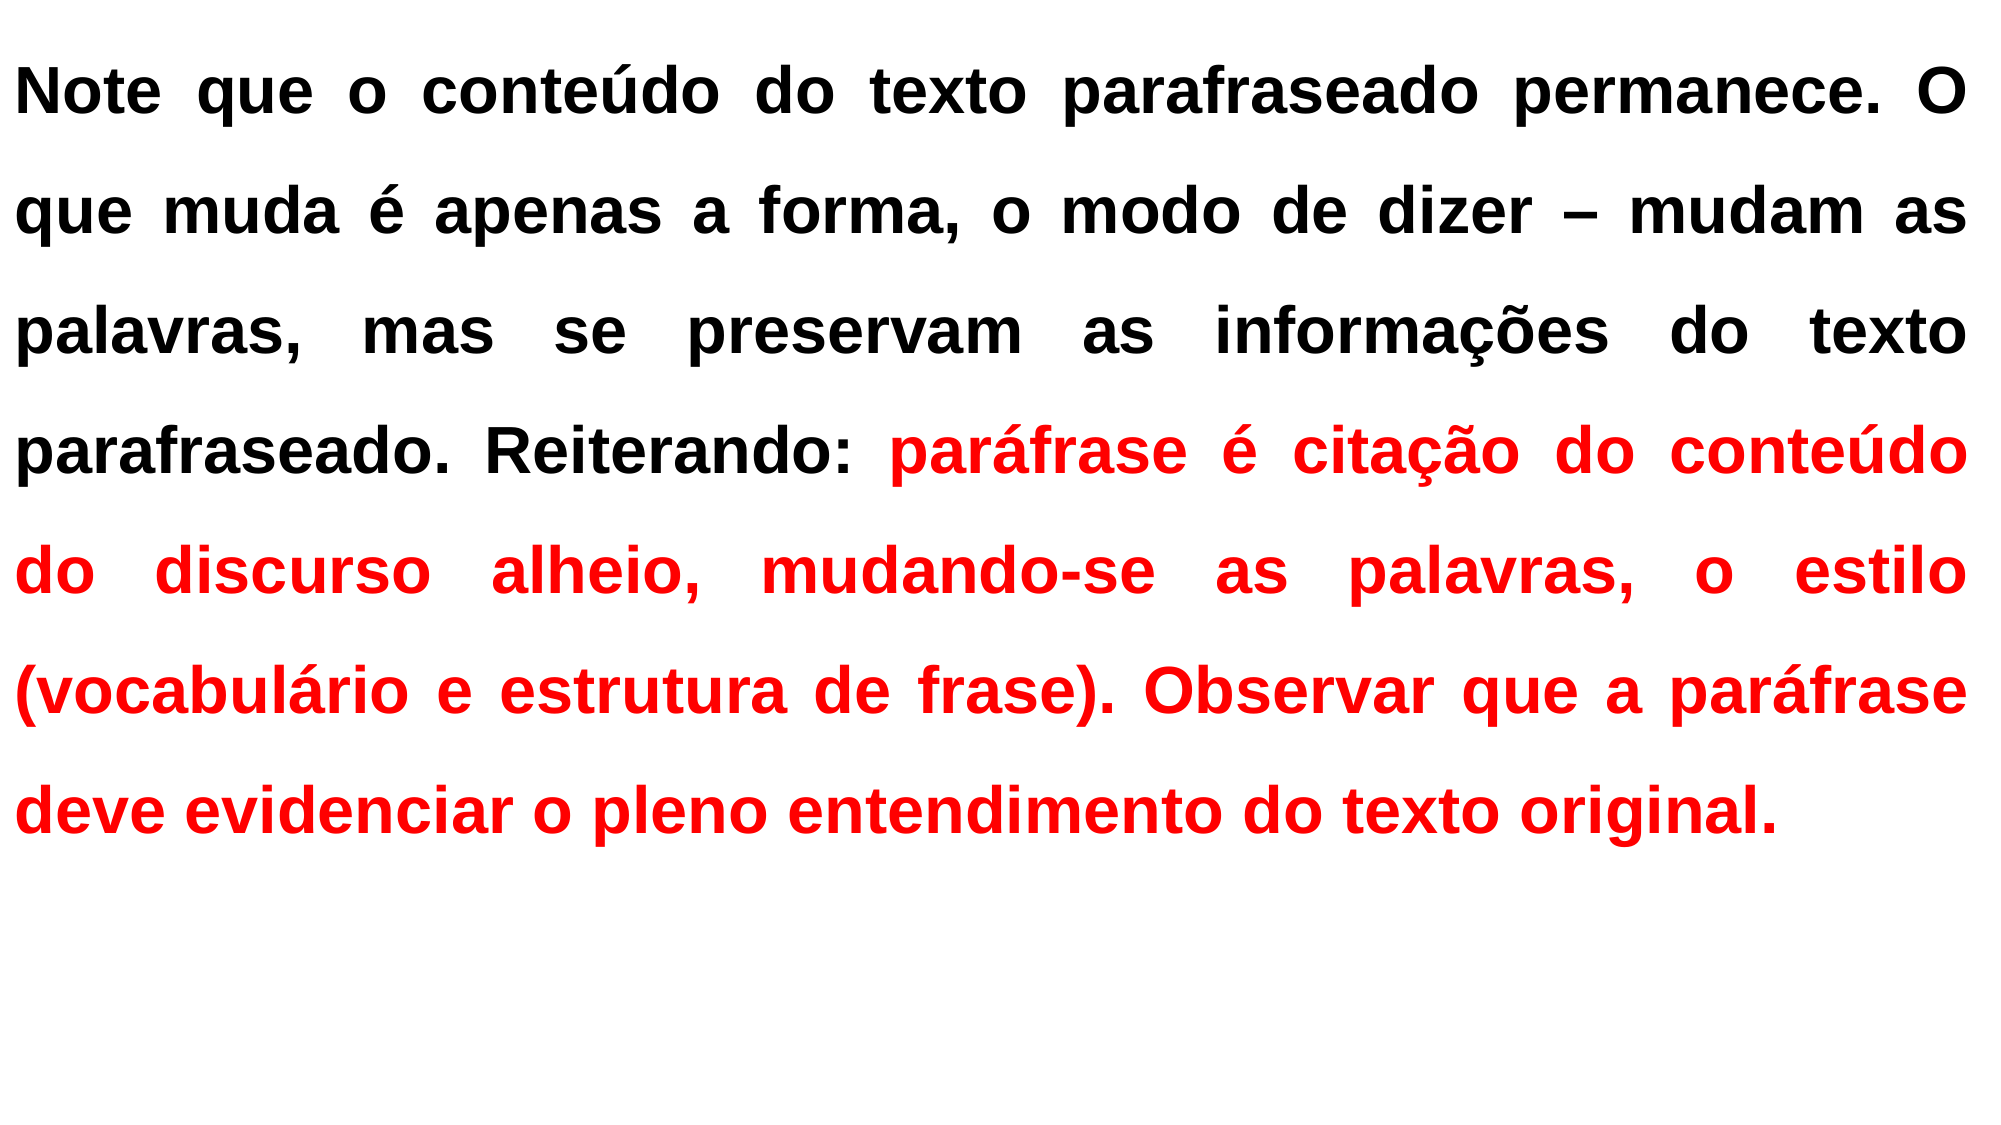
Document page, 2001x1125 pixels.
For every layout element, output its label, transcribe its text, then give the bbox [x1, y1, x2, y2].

text_box Note que o conteúdo do texto parafraseado permanece. O que muda é apenas a forma, o modo de dizer – mudam as palavras, mas se preservam as informações do texto parafraseado. Reiterando: paráfrase é citação do conteúdo do discurso alheio, mudando-se as palavras, o estilo (vocabulário e estrutura de frase). Observar que a paráfrase deve evidenciar o pleno entendimento do texto original. [0, 0, 1985, 855]
